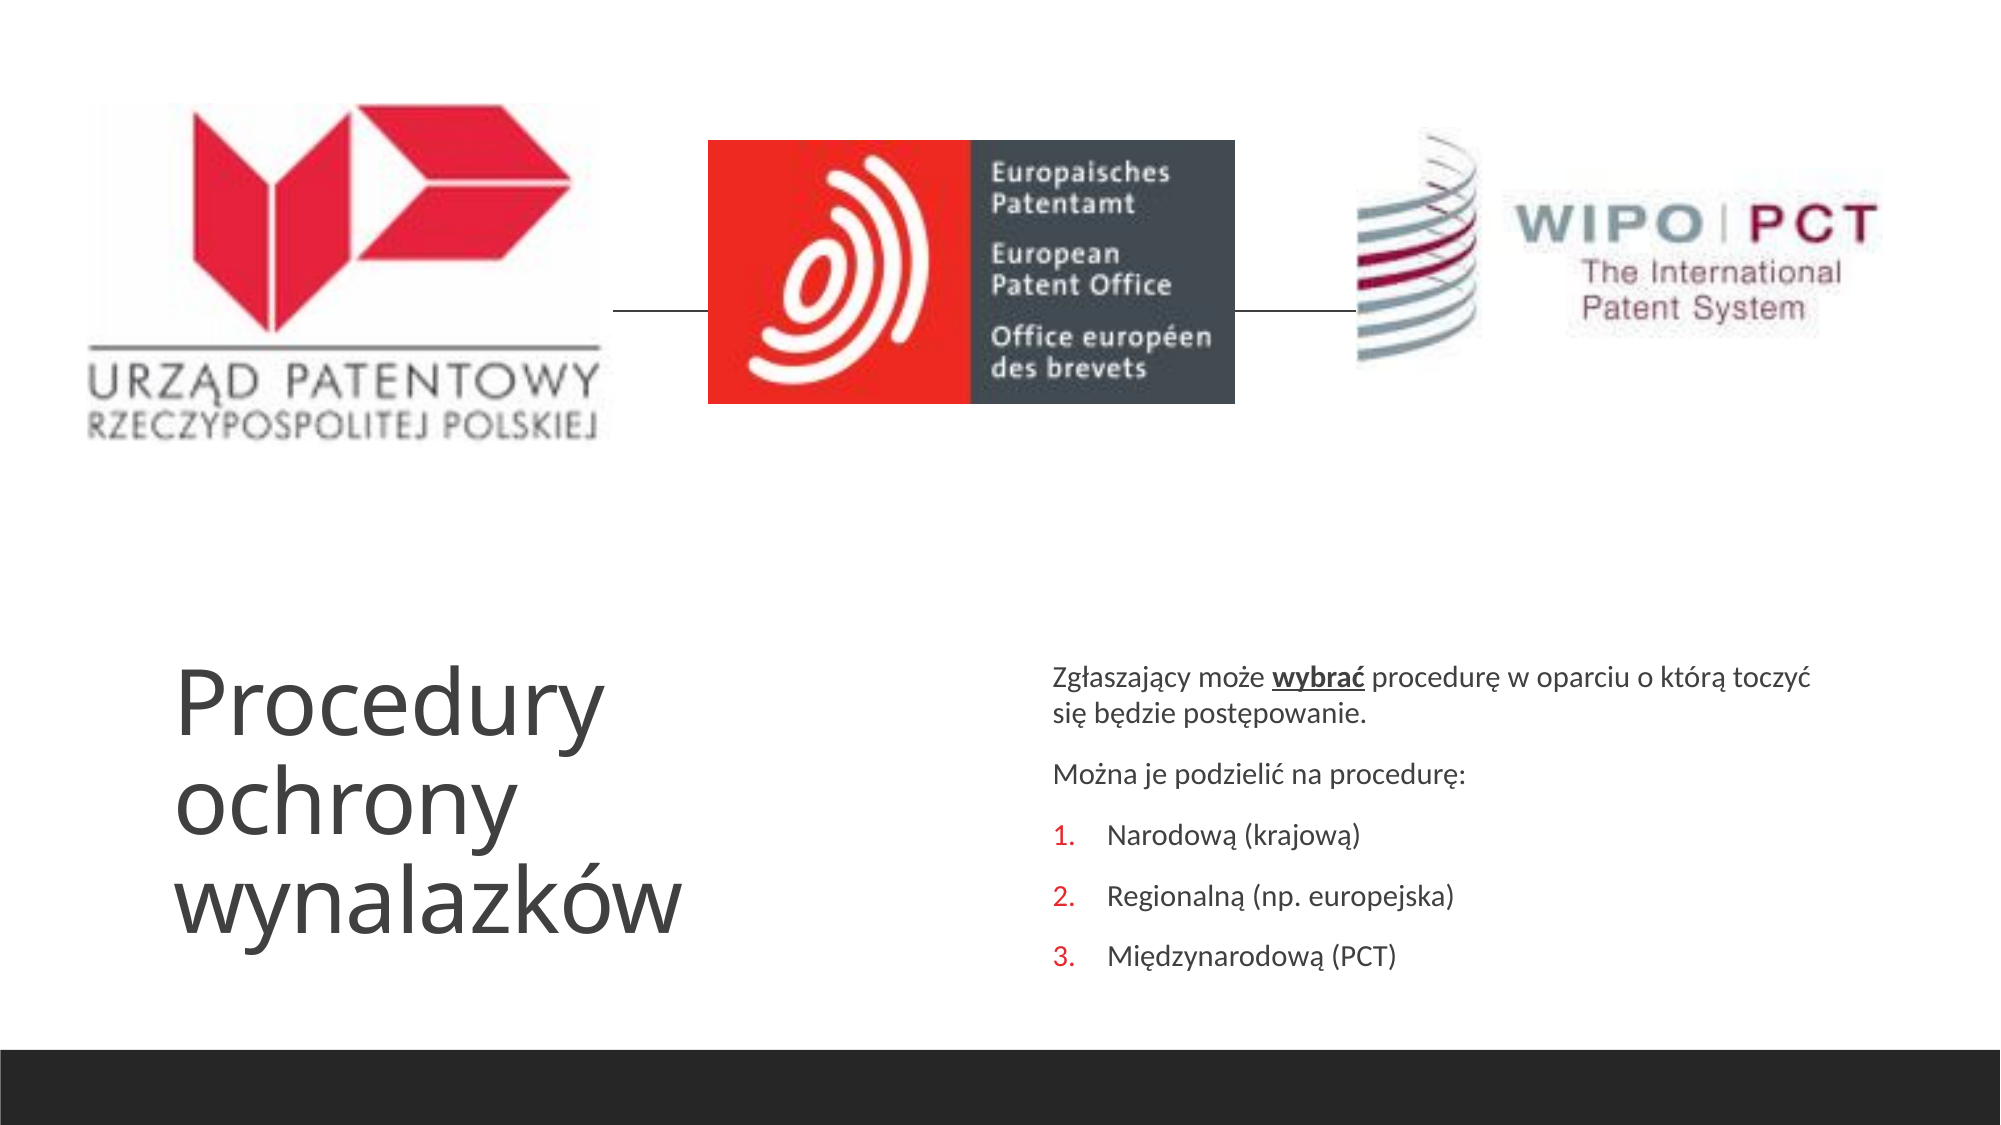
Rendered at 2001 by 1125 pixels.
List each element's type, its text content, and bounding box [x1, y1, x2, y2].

title Procedury ochrony wynalazków [158, 648, 948, 983]
picture [708, 140, 1236, 405]
picture [85, 103, 613, 449]
picture [1355, 127, 1883, 373]
list Zgłaszający może wybrać procedurę w oparciu o którą toczyć się będzie postępowanie. Można je podzielić na procedurę: Narodową (krajową) Regionalną (np. europejska) Międzynarodową (PCT) [1052, 648, 1842, 982]
